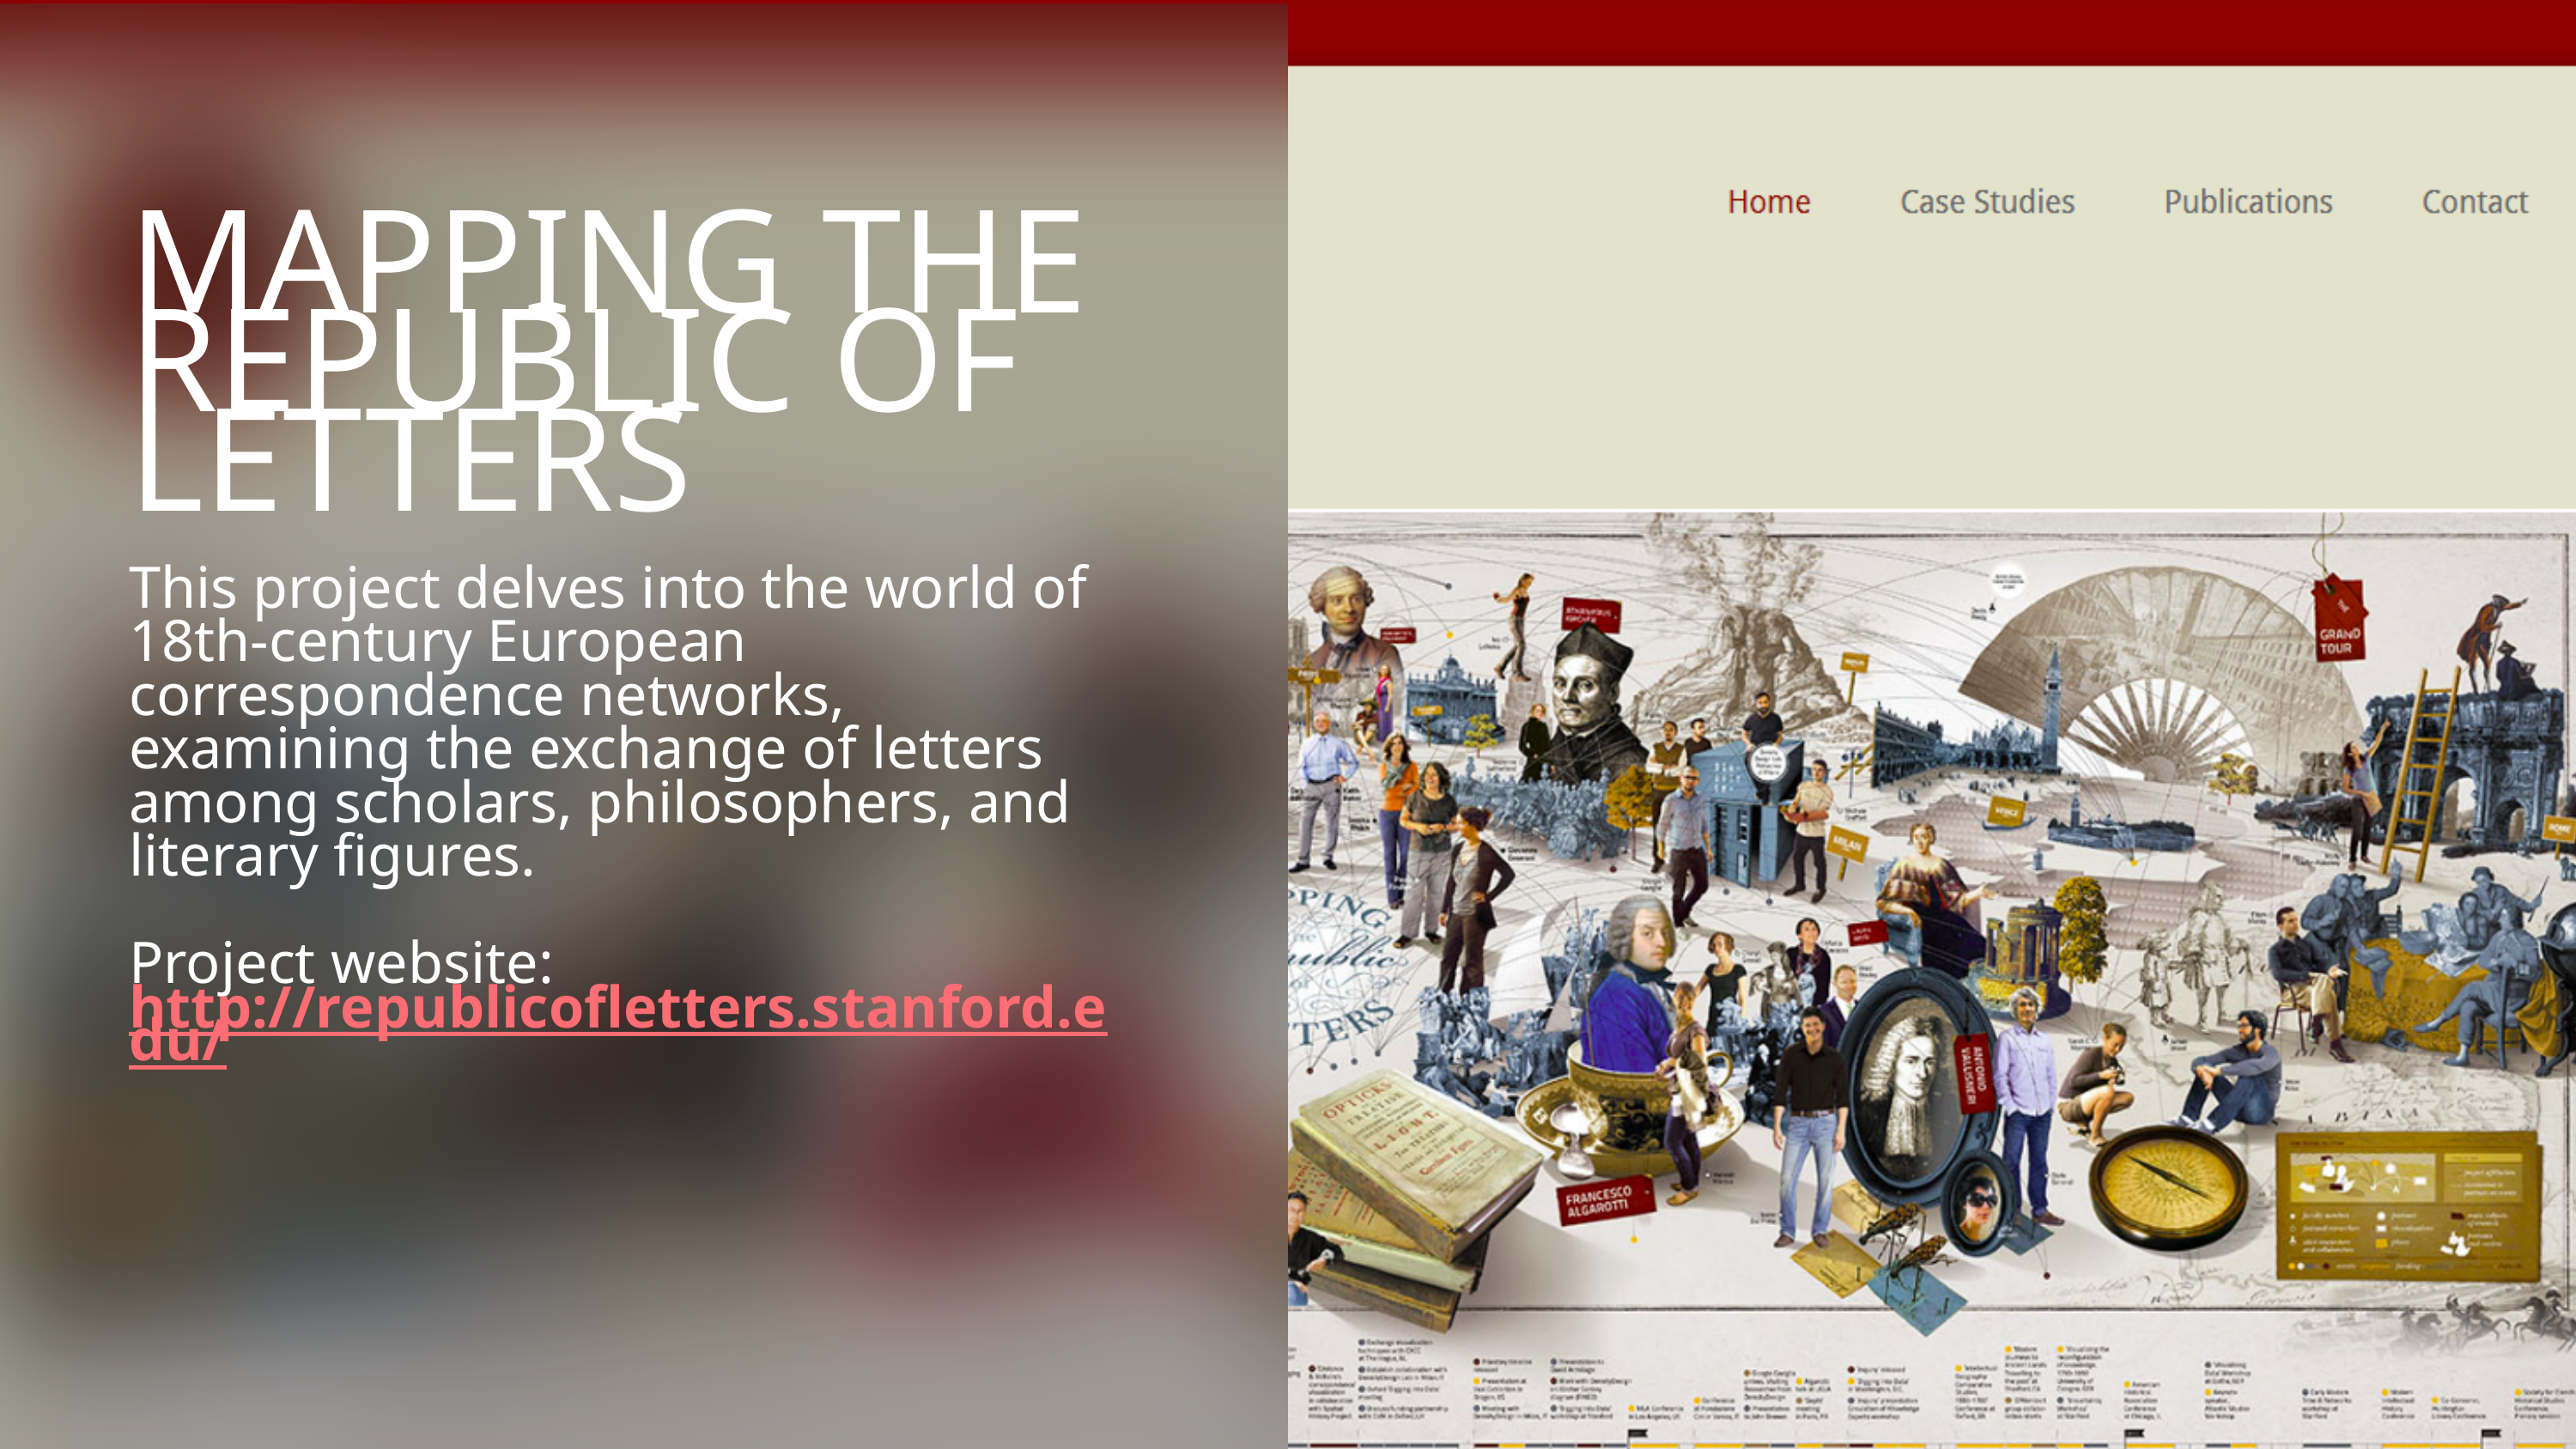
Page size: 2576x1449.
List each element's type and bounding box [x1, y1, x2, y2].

picture [0, 0, 2576, 1449]
text_box [0, 3, 1289, 1449]
